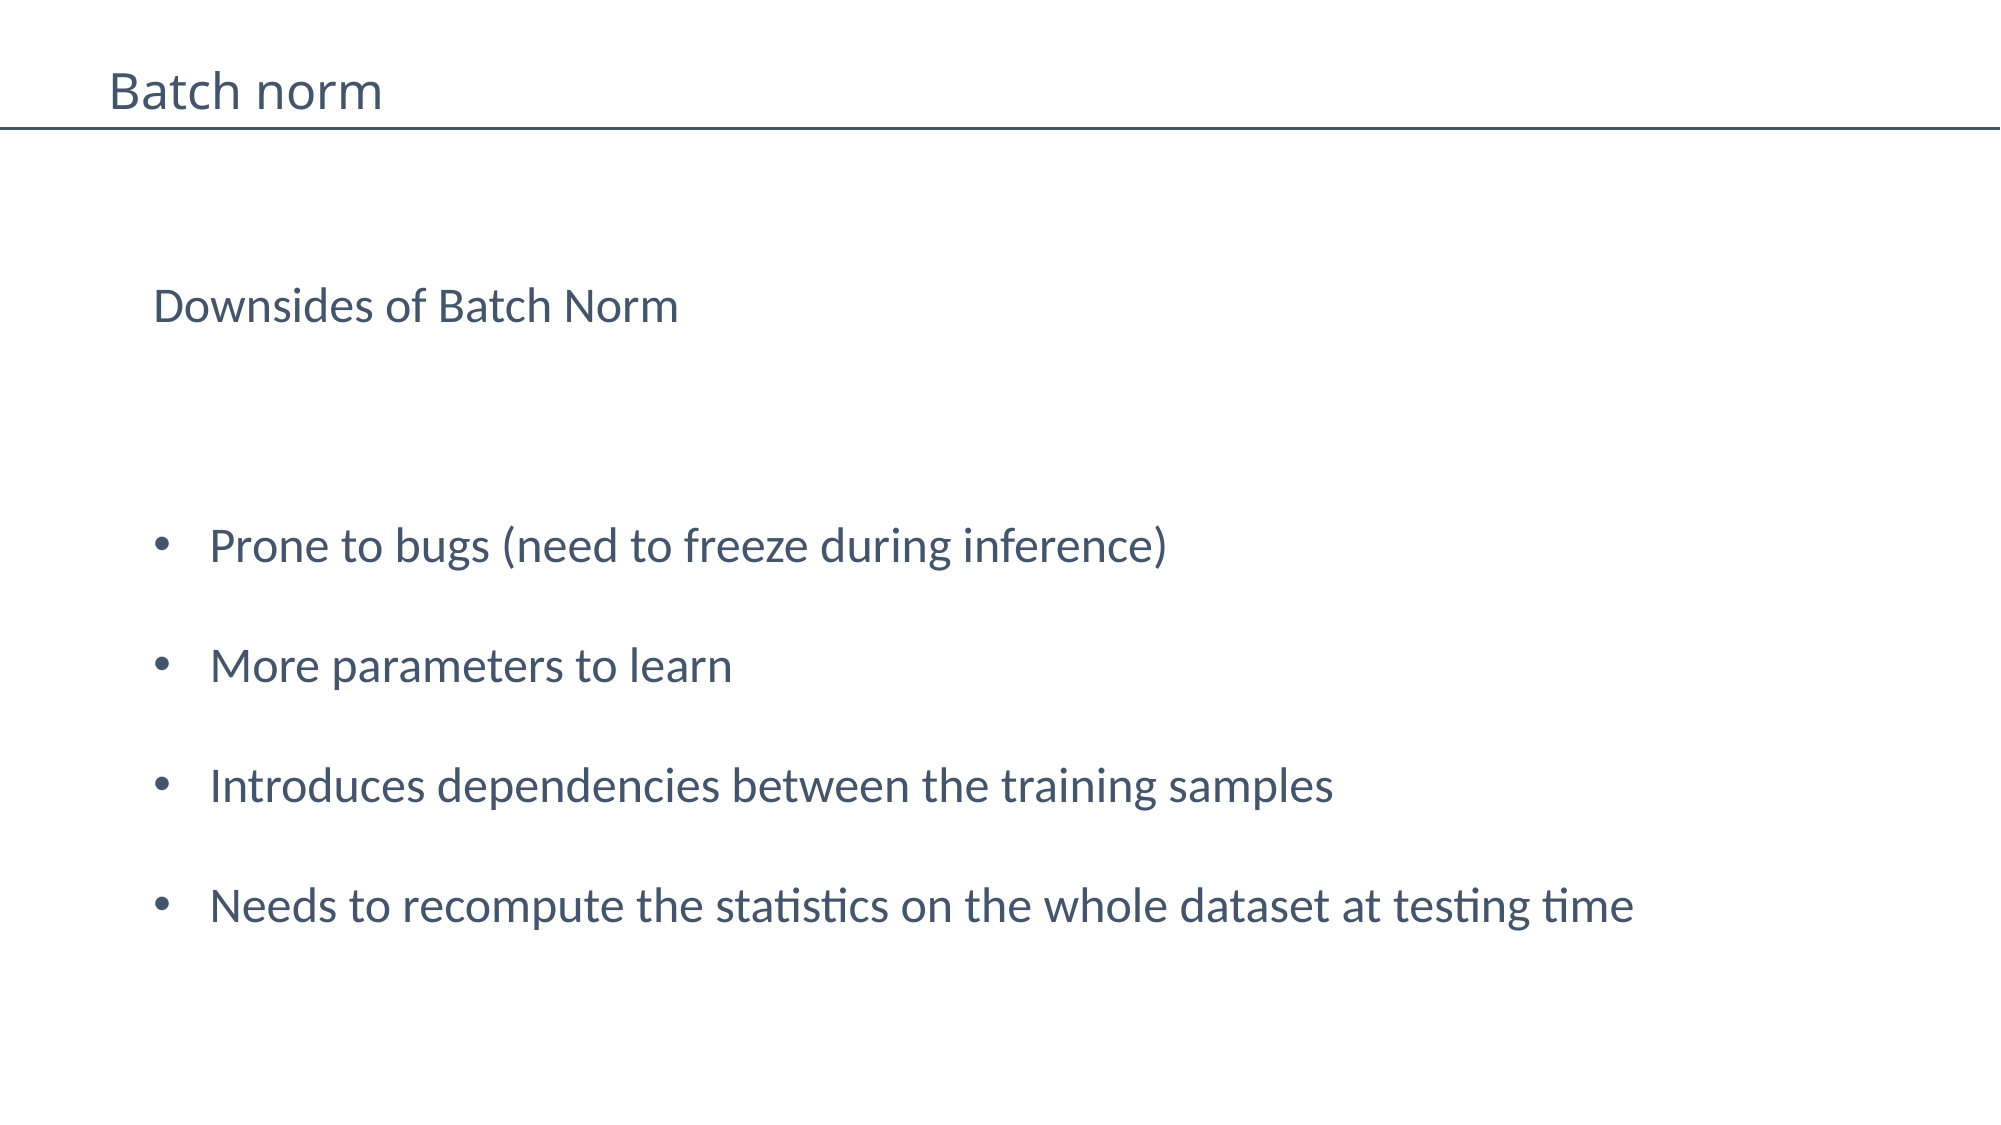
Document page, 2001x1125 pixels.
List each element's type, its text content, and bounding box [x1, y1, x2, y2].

text_box Batch norm [94, 52, 399, 127]
text_box Downsides of Batch Norm Prone to bugs (need to freeze during inference) More parameters to learn Introduces dependencies between the training samples Needs to recompute the statistics on the whole dataset at testing time [138, 205, 1822, 941]
